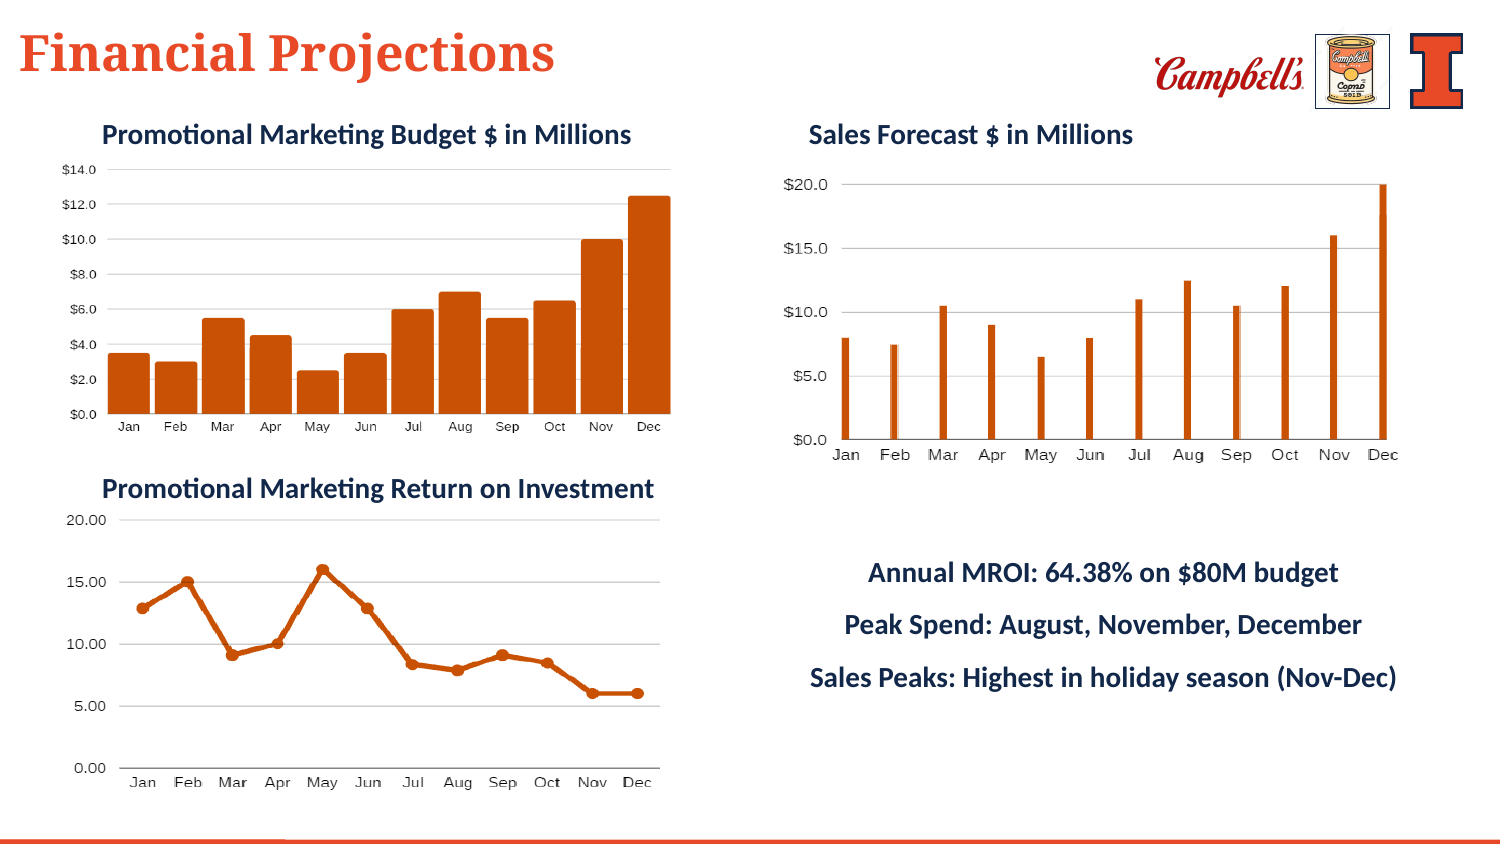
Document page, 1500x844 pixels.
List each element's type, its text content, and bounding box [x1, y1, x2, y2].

picture [1410, 33, 1463, 109]
text_box Sales Forecast $ in Millions [806, 113, 1373, 151]
picture [53, 150, 685, 433]
title Financial Projections [17, 21, 887, 163]
text_box Promotional Marketing Budget $ in Millions [100, 113, 666, 149]
text_box Promotional Marketing Return on Investment [99, 467, 684, 528]
picture [53, 505, 667, 802]
picture [1155, 21, 1399, 133]
picture [770, 162, 1430, 468]
text_box Annual MROI: 64.38% on $80M budget Peak Spend: August, November, December Sales Peaks: Highest in holiday season (Nov-Dec) [722, 520, 1485, 709]
